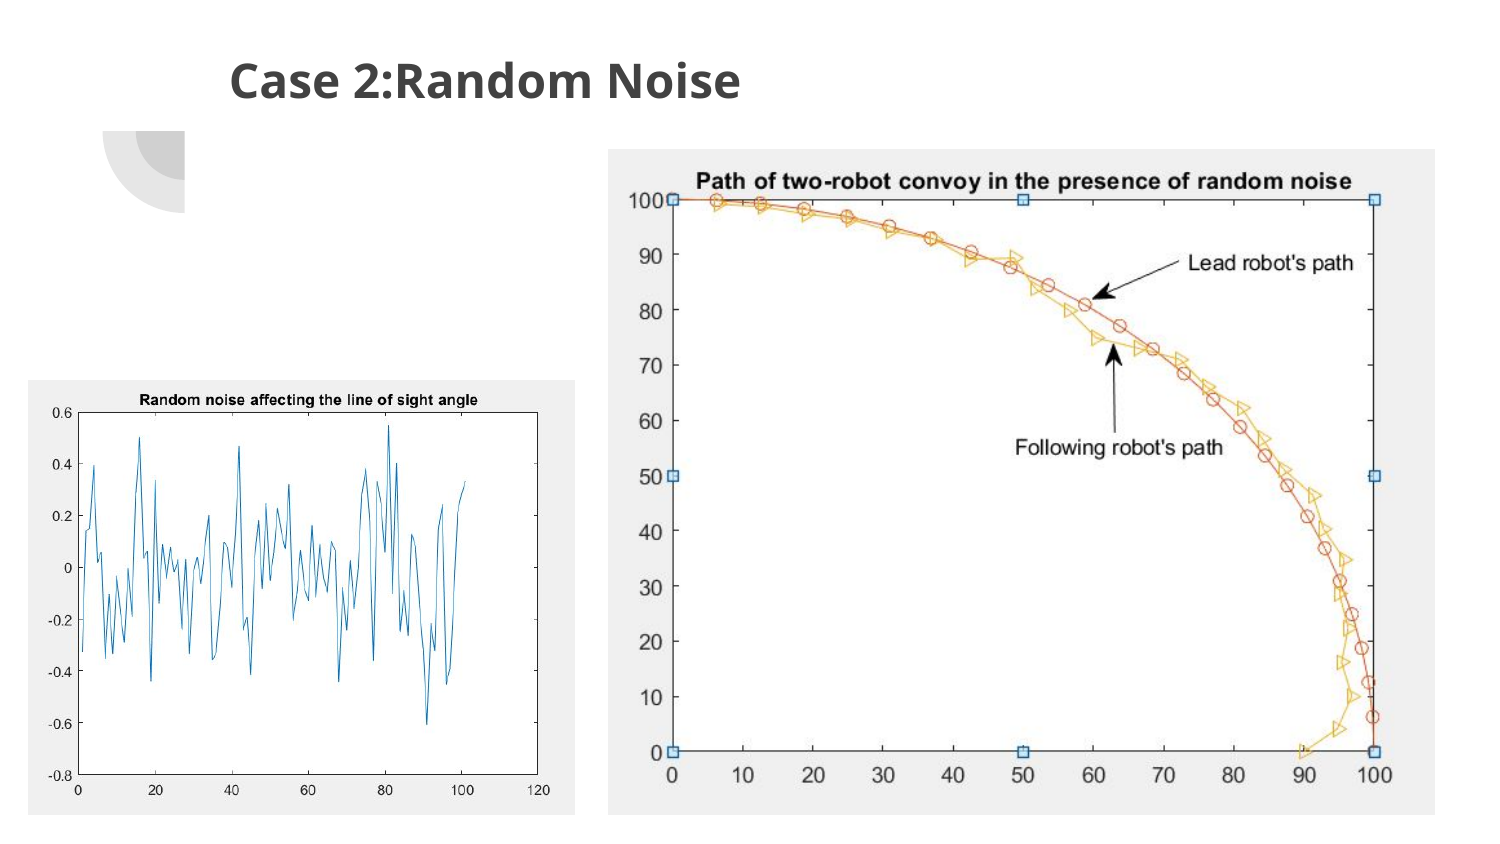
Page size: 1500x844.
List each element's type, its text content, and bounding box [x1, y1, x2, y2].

title Case 2:Random Noise [213, 35, 1368, 160]
picture [28, 380, 576, 816]
picture [608, 148, 1435, 815]
